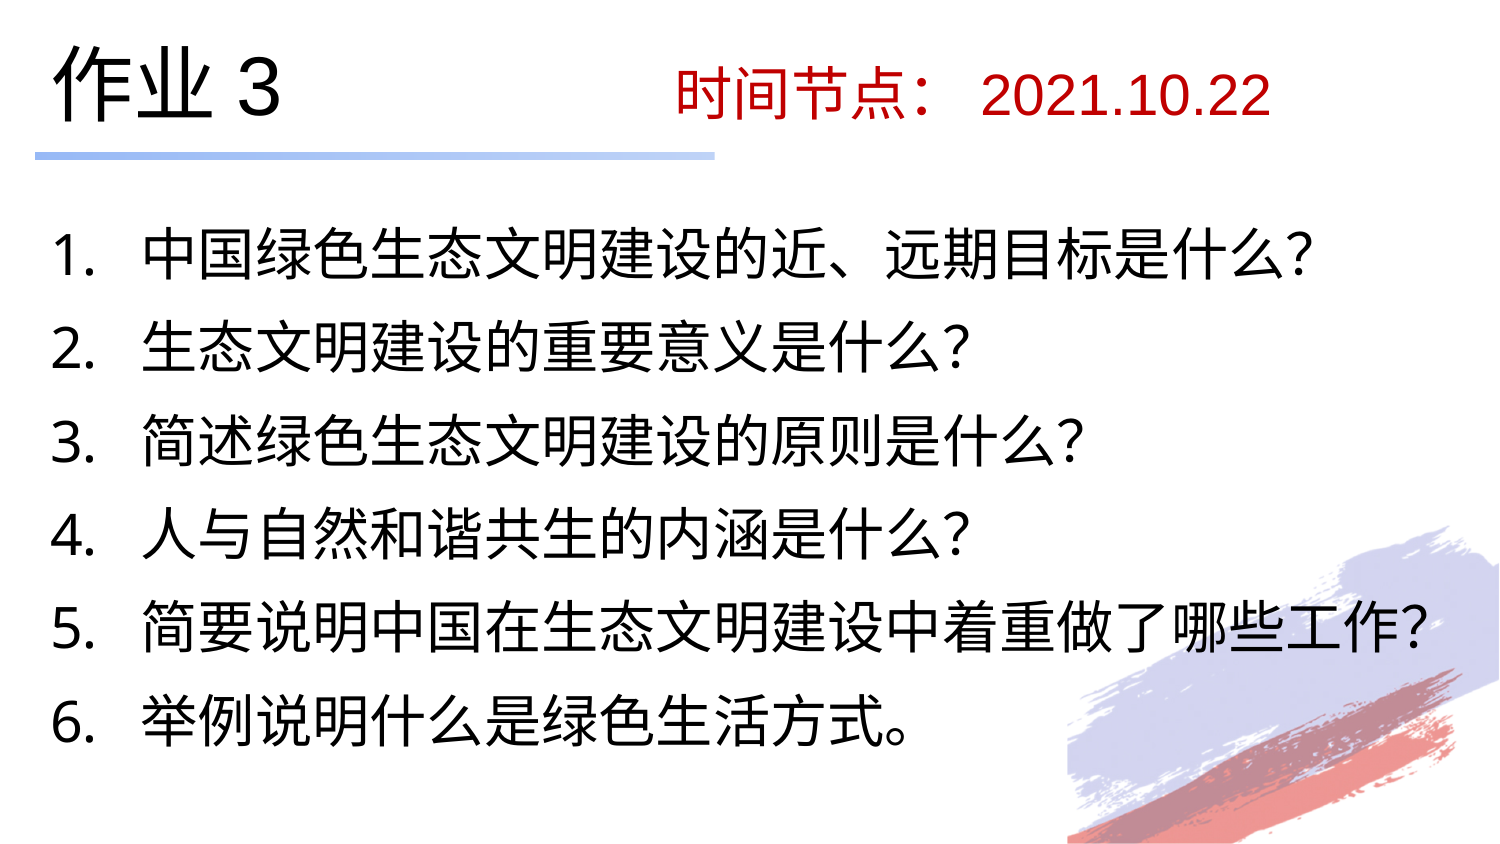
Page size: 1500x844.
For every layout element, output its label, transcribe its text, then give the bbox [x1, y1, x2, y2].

title 作业3 时间节点：2021.10.22 [35, 11, 1454, 153]
picture [1067, 77, 1500, 844]
list 中国绿色生态文明建设的近、远期目标是什么？ 生态文明建设的重要意义是什么？ 简述绿色生态文明建设的原则是什么？ 人与自然和谐共生的内涵是什么？ 简要说明中国在生态文明建设中着重做了哪些工作？ 举例说明什么是绿色生活方式。 [35, 196, 1454, 774]
